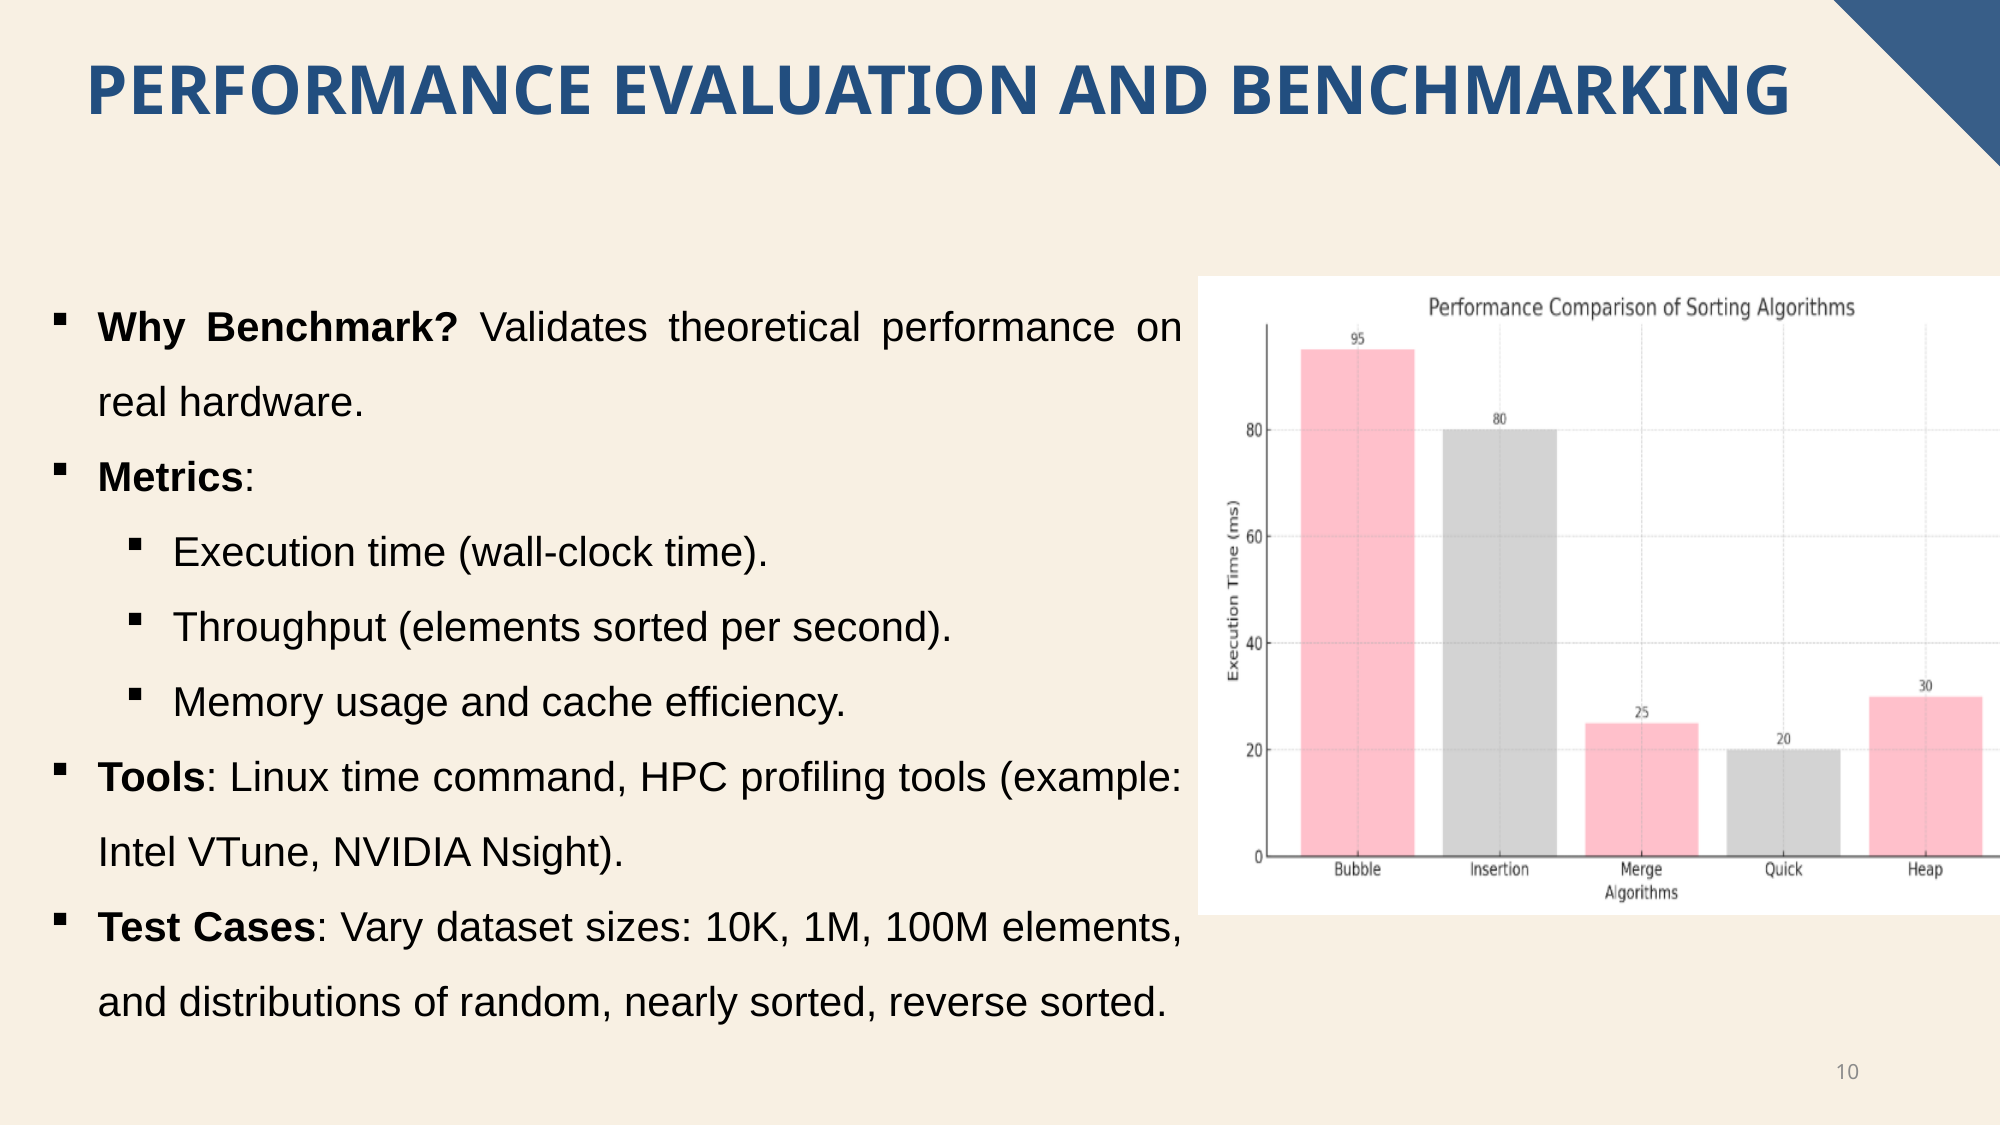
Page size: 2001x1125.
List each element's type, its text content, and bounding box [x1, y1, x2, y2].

picture [1198, 276, 2000, 915]
slide_number 10 [1799, 1042, 1875, 1103]
text_box Why Benchmark? Validates theoretical performance on real hardware. Metrics: Execution time (wall-clock time). Throughput (elements sorted per second). Memory usage and cache efficiency. Tools: Linux time command, HPC profiling tools (example: Intel VTune, NVIDIA Nsight). Test Cases: Vary dataset sizes: 10K, 1M, 100M elements, and distributions of random, nearly sorted, reverse sorted. [35, 267, 1199, 1033]
title Performance Evaluation and Benchmarking [70, 48, 1821, 266]
